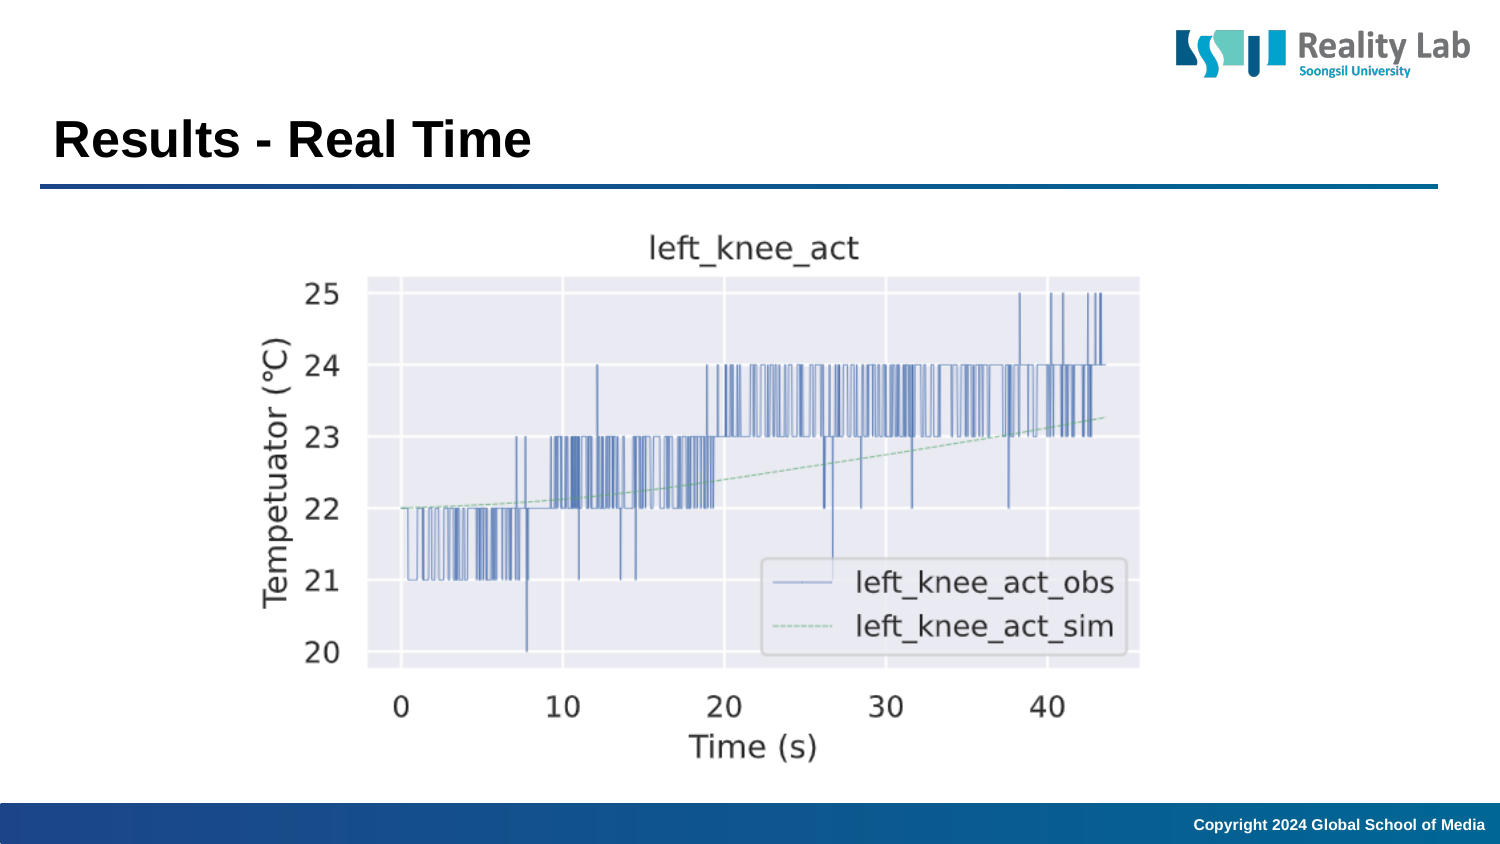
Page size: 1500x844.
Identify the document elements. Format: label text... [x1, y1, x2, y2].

title Results - Real Time [38, 90, 1437, 185]
text_box [40, 184, 1438, 189]
text_box [0, 803, 1062, 844]
picture [235, 212, 1175, 779]
text_box Copyright 2024 Global School of Media [1062, 801, 1500, 844]
picture [1174, 28, 1473, 79]
